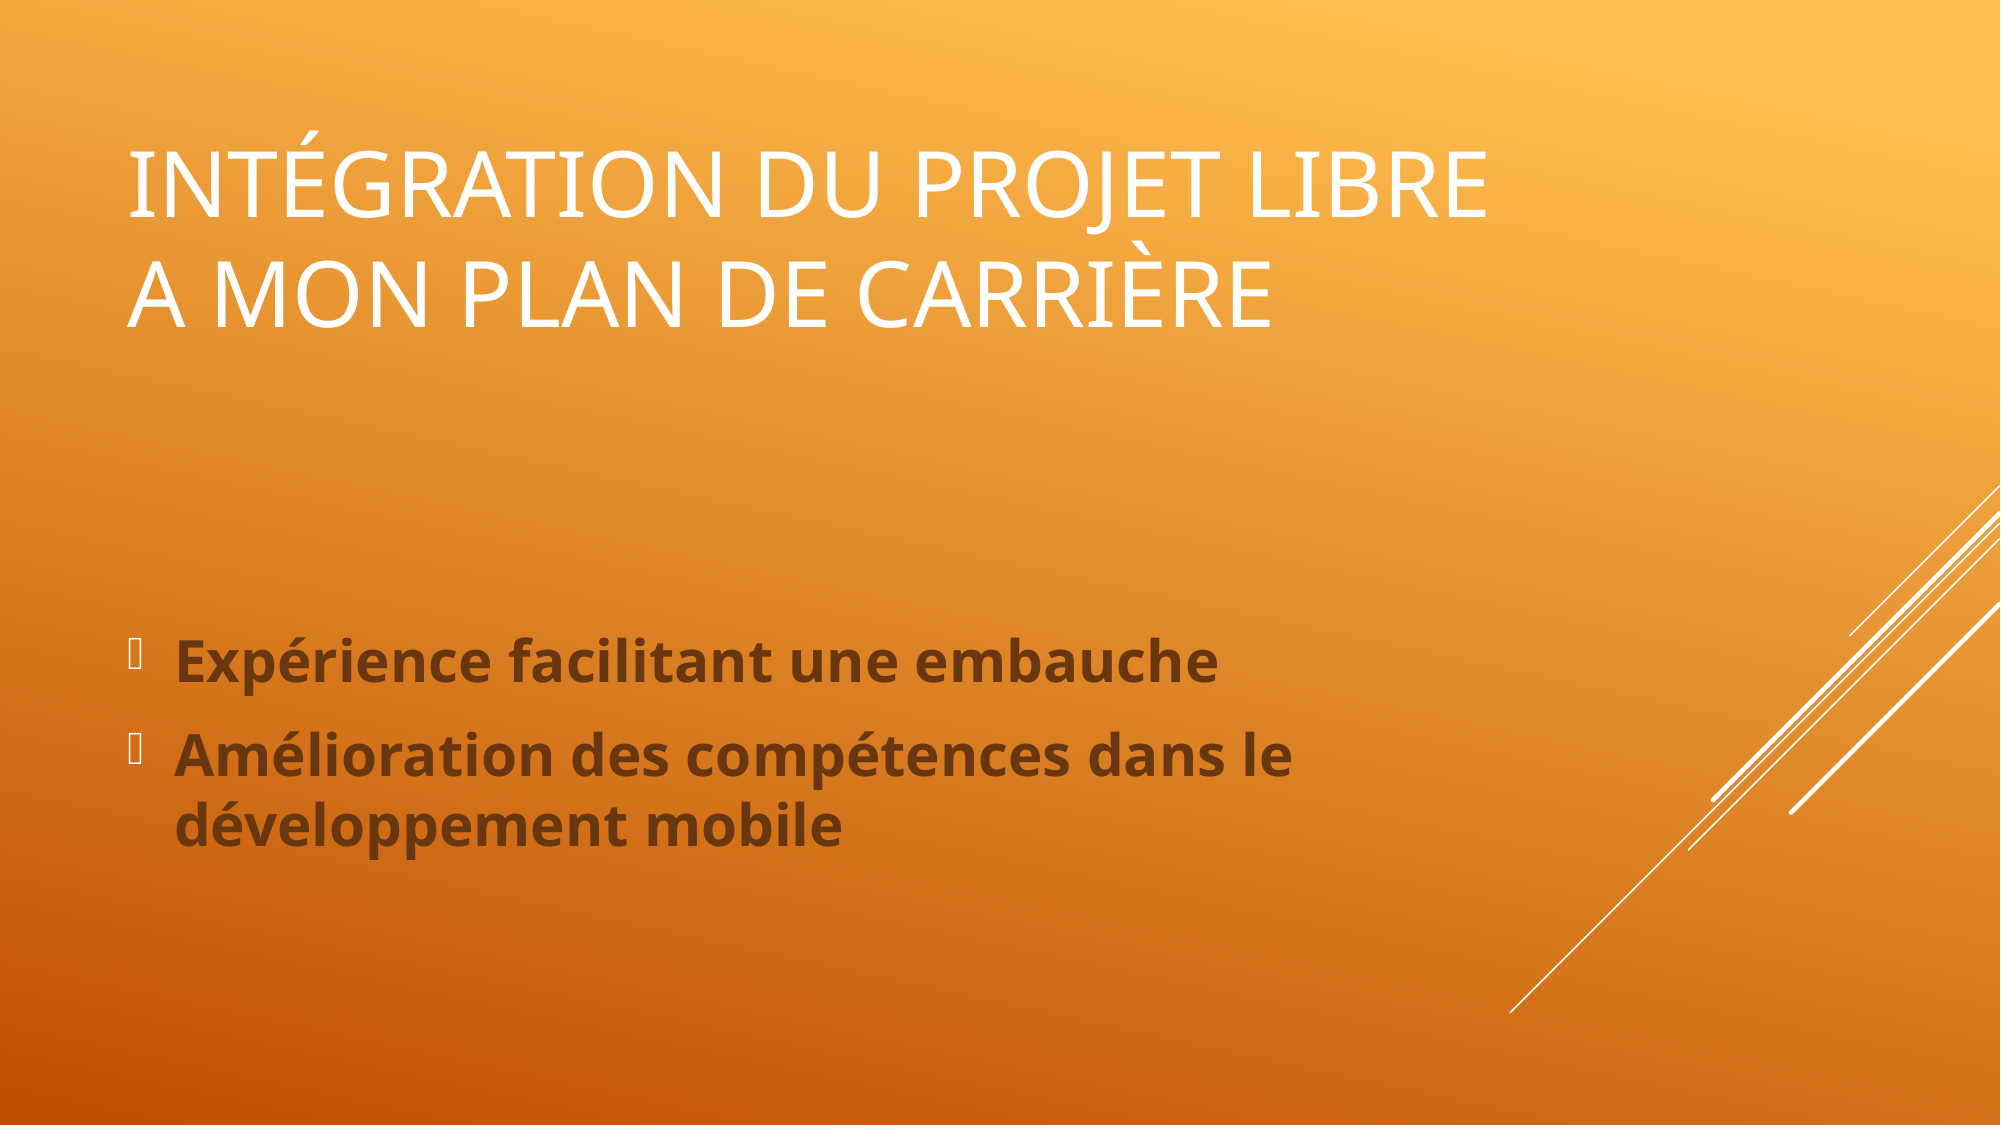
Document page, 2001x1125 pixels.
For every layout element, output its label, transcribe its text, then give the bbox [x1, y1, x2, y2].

title Intégration du projet libre a mon plan de carrière [112, 112, 1513, 360]
list Expérience facilitant une embauche Amélioration des compétences dans le développement mobile [112, 397, 1712, 1085]
